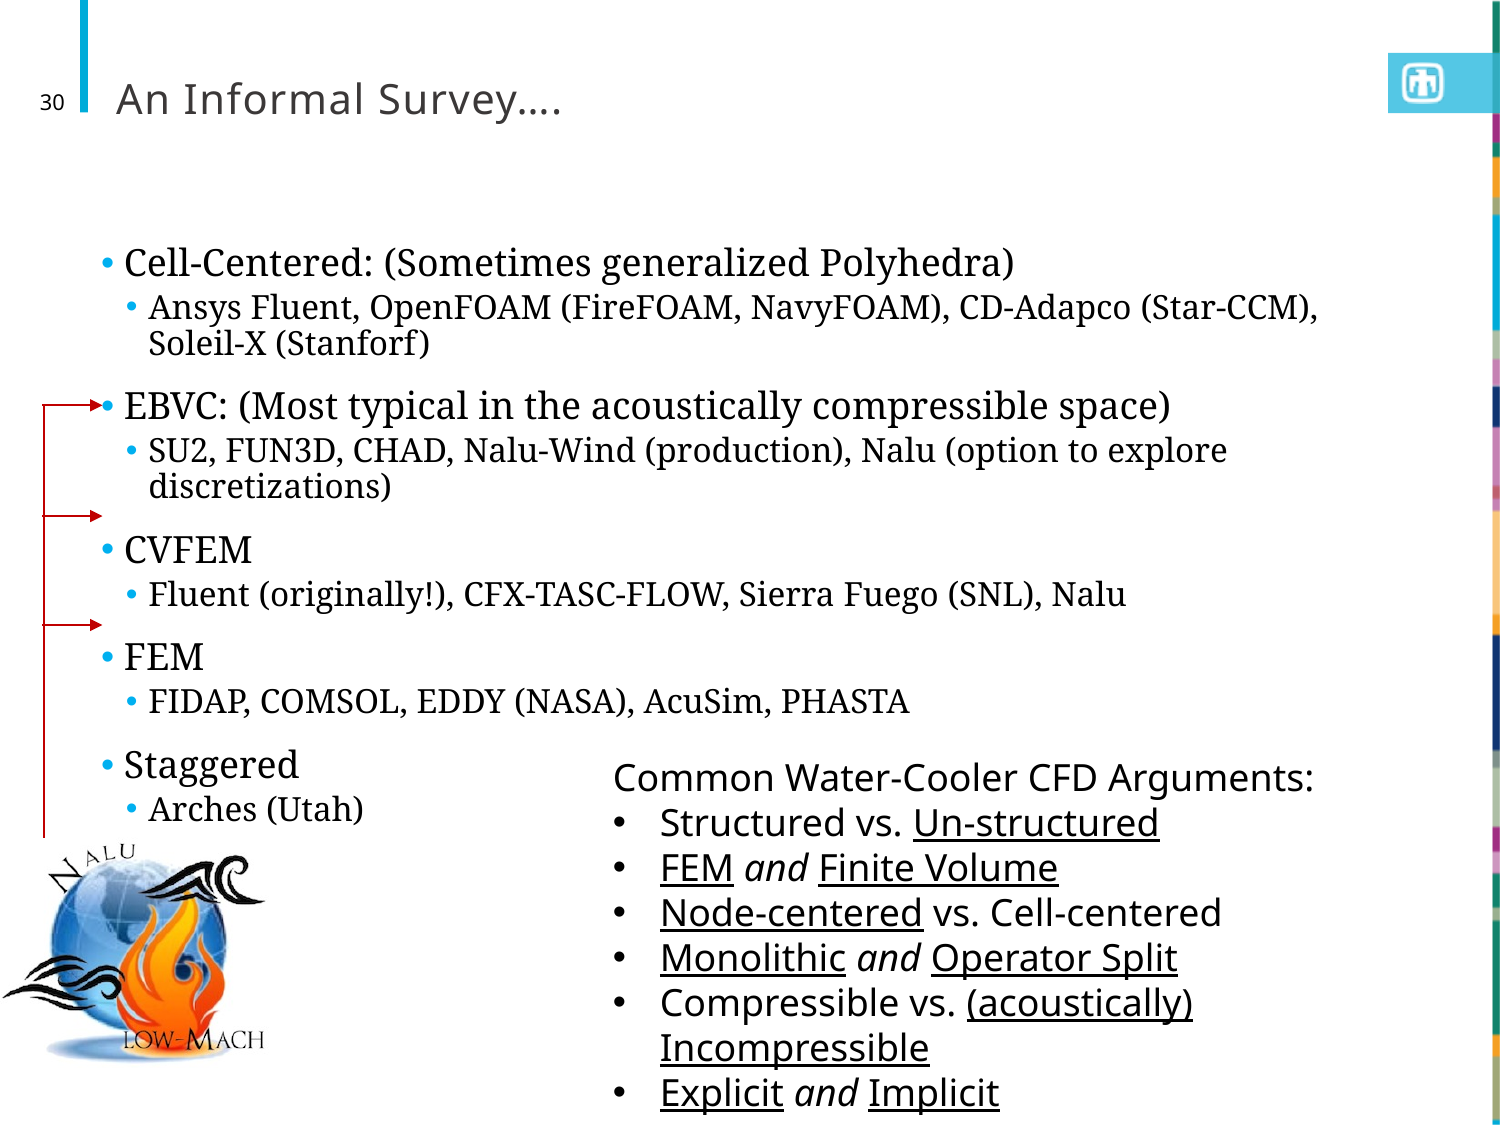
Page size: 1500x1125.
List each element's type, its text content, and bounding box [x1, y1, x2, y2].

title An Informal Survey…. [101, 36, 1339, 131]
picture [1493, 330, 1499, 1120]
picture [0, 837, 273, 1069]
slide_number 30 [7, 73, 80, 133]
text_box Common Water-Cooler CFD Arguments: Structured vs. Un-structured FEM and Finite Volume Node-centered vs. Cell-centered Monolithic and Operator Split Compressible vs. (acoustically) Incompressible Explicit and Implicit [598, 746, 1476, 1125]
picture [1401, 62, 1445, 104]
list Cell-Centered: (Sometimes generalized Polyhedra) Ansys Fluent, OpenFOAM (FireFOAM, NavyFOAM), CD-Adapco (Star-CCM), Soleil-X (Stanforf) EBVC: (Most typical in the acoustically compressible space) SU2, FUN3D, CHAD, Nalu-Wind (production), Nalu (option to explore discretizations) CVFEM Fluent (originally!), CFX-TASC-FLOW, Sierra Fuego (SNL), Nalu FEM FIDAP, COMSOL, EDDY (NASA), AcuSim, PHASTA Staggered Arches (Utah) [101, 236, 1339, 1068]
picture [1493, 1, 1500, 215]
